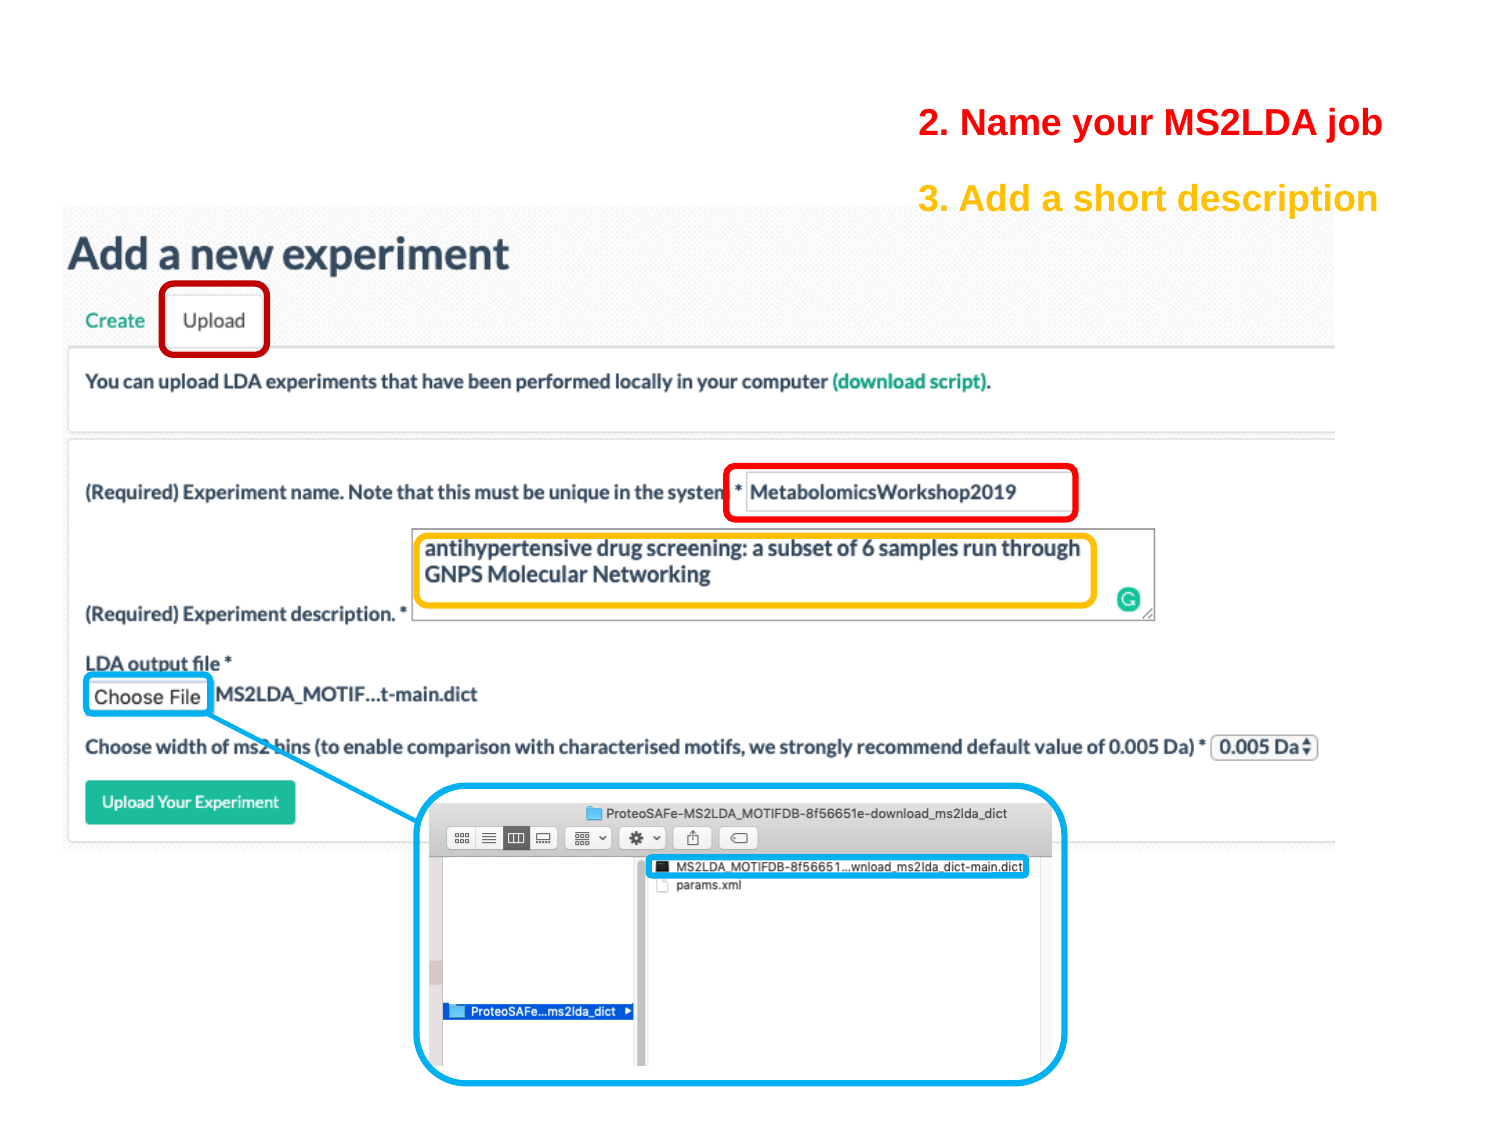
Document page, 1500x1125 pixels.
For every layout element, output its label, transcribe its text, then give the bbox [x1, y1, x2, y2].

picture [62, 206, 1335, 851]
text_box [86, 674, 1065, 1084]
text_box 2. Name your MS2LDA job [903, 90, 1399, 151]
text_box 3. Add a short description [903, 166, 1395, 226]
